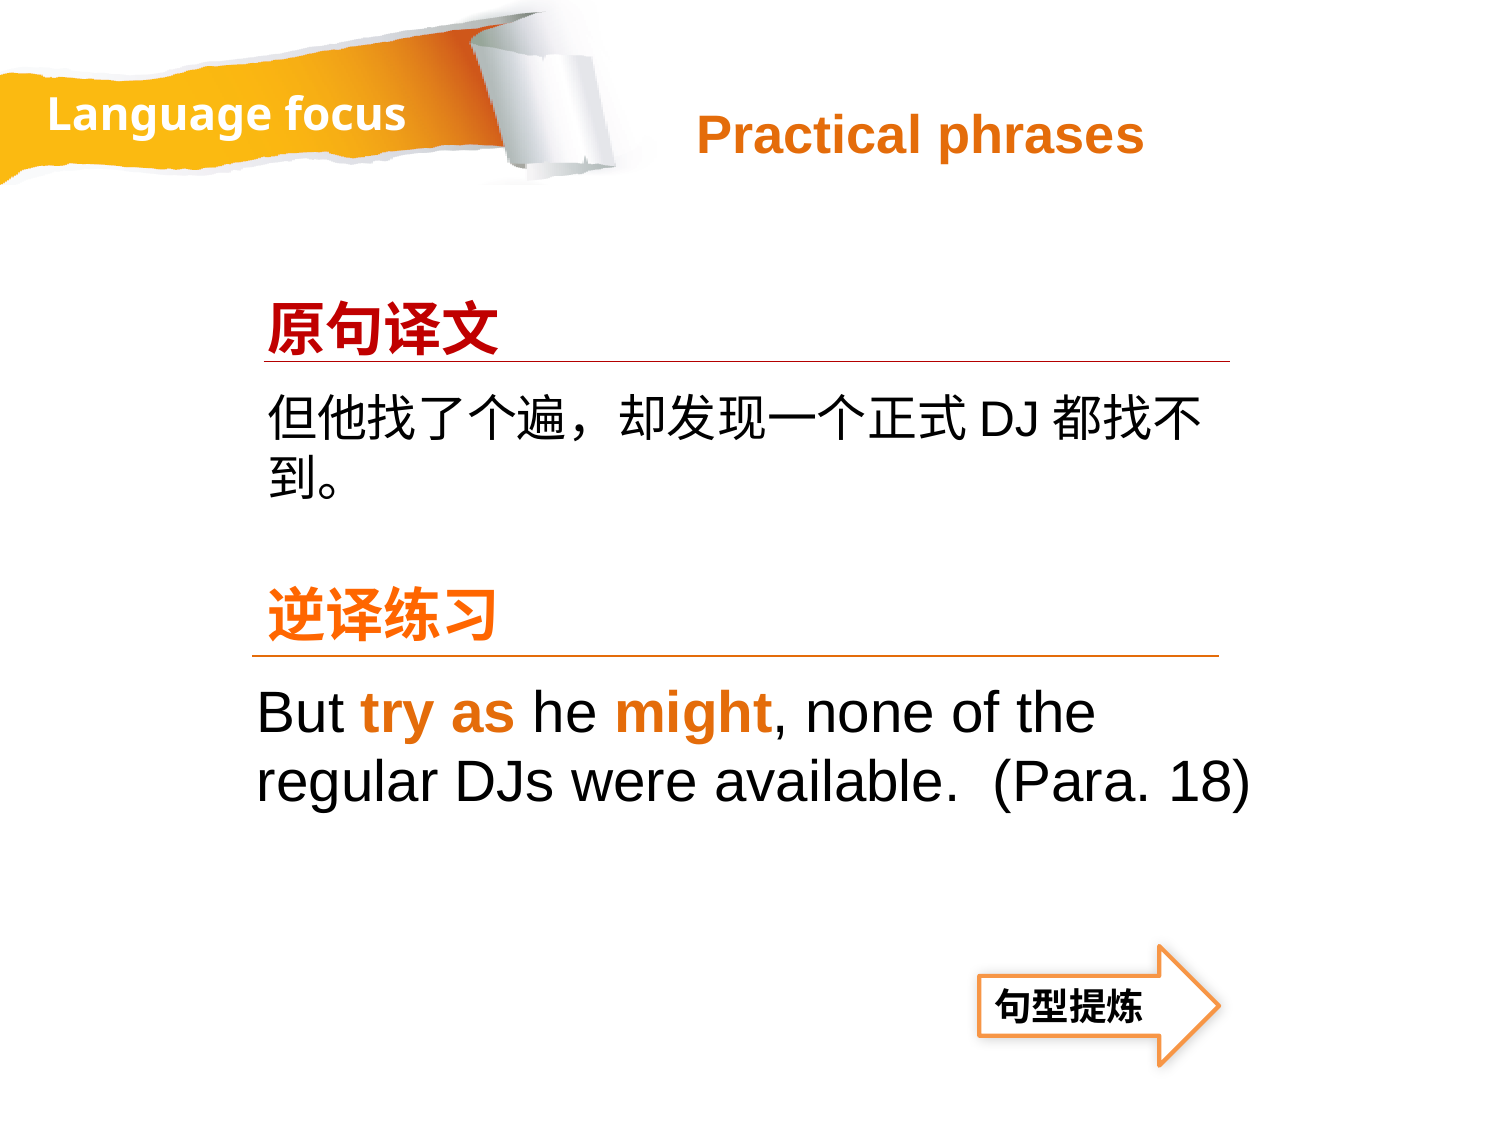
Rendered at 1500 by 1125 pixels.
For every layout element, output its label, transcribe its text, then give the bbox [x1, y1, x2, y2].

text_box But try as he might, none of the regular DJs were available. (Para. 18) [242, 666, 1289, 821]
text_box 逆译练习 [252, 570, 560, 655]
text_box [0, 0, 1166, 185]
text_box 句型提炼 [977, 944, 1222, 1068]
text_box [252, 284, 1259, 455]
